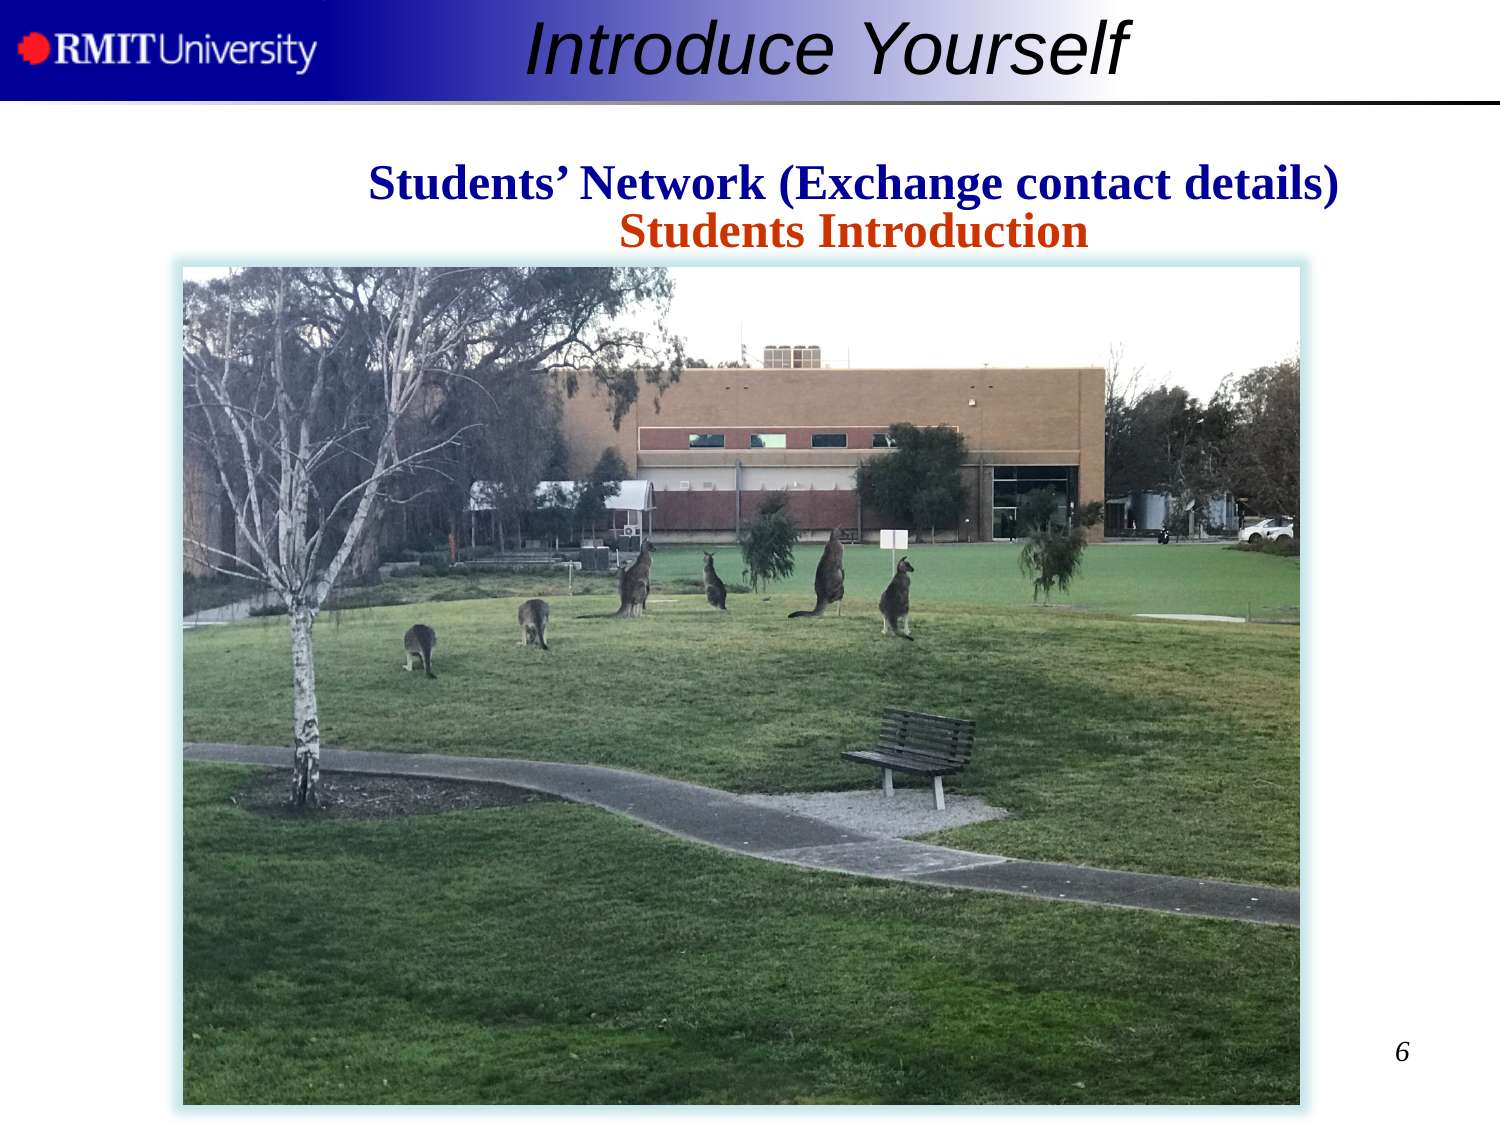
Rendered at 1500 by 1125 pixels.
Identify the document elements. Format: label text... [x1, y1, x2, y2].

picture [13, 7, 325, 92]
picture [182, 266, 1300, 1105]
title Introduce Yourself Students’ Network (Exchange contact details) Students Introduction [151, 42, 1500, 232]
slide_number 6 [1316, 1024, 1425, 1103]
